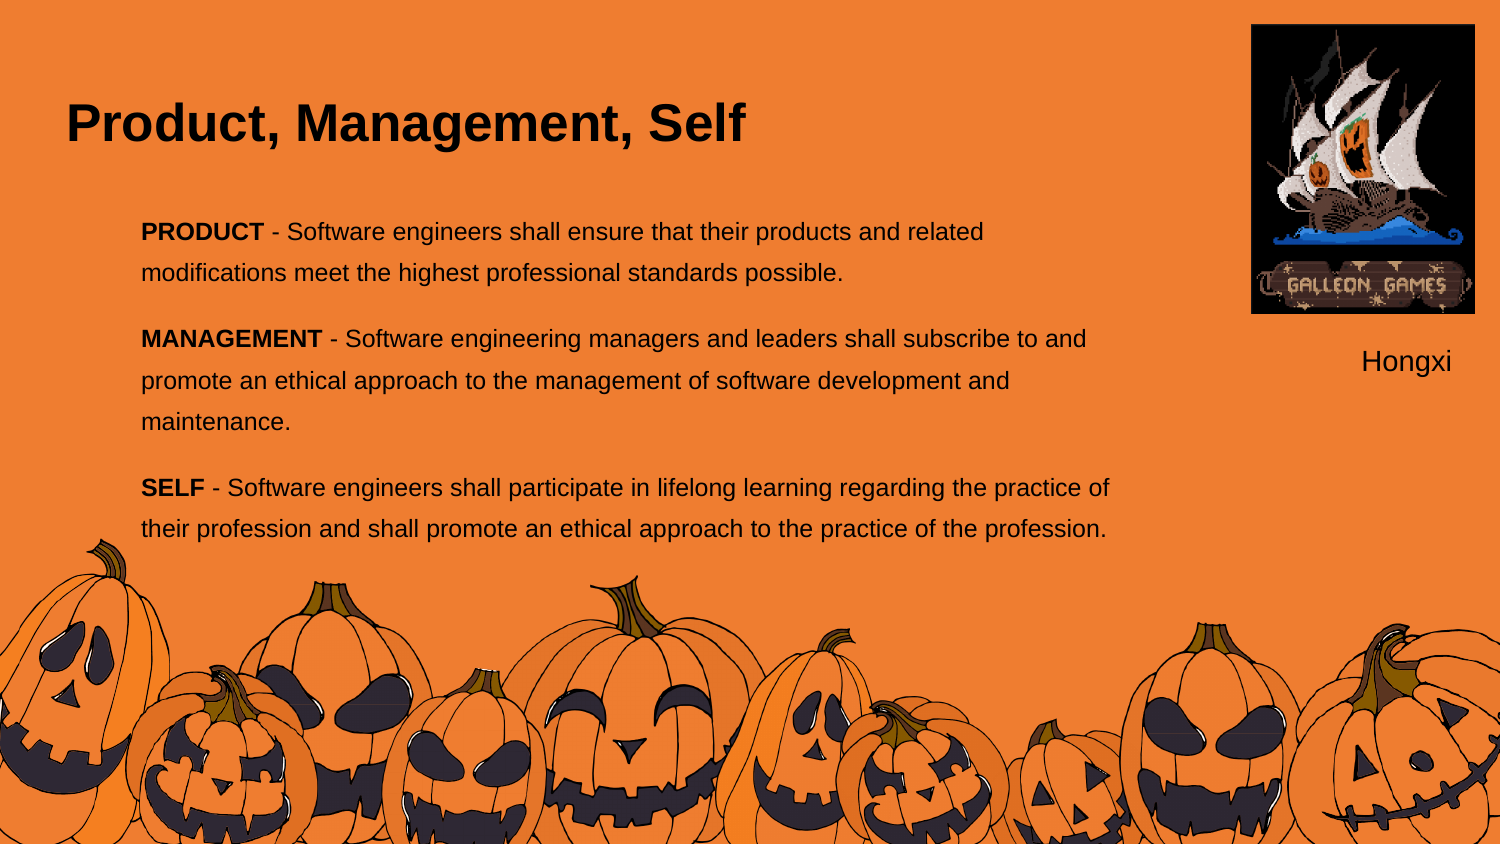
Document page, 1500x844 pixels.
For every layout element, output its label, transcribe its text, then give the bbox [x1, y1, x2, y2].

text_box Hongxi [1346, 327, 1475, 386]
picture [1250, 24, 1476, 314]
picture [0, 538, 1500, 844]
title Product, Management, Self [51, 72, 1245, 167]
list PRODUCT - Software engineers shall ensure that their products and related modifications meet the highest professional standards possible. MANAGEMENT - Software engineering managers and leaders shall subscribe to and promote an ethical approach to the management of software development and maintenance. SELF - Software engineers shall participate in lifelong learning regarding the practice of their profession and shall promote an ethical approach to the practice of the profession. [51, 189, 1152, 716]
